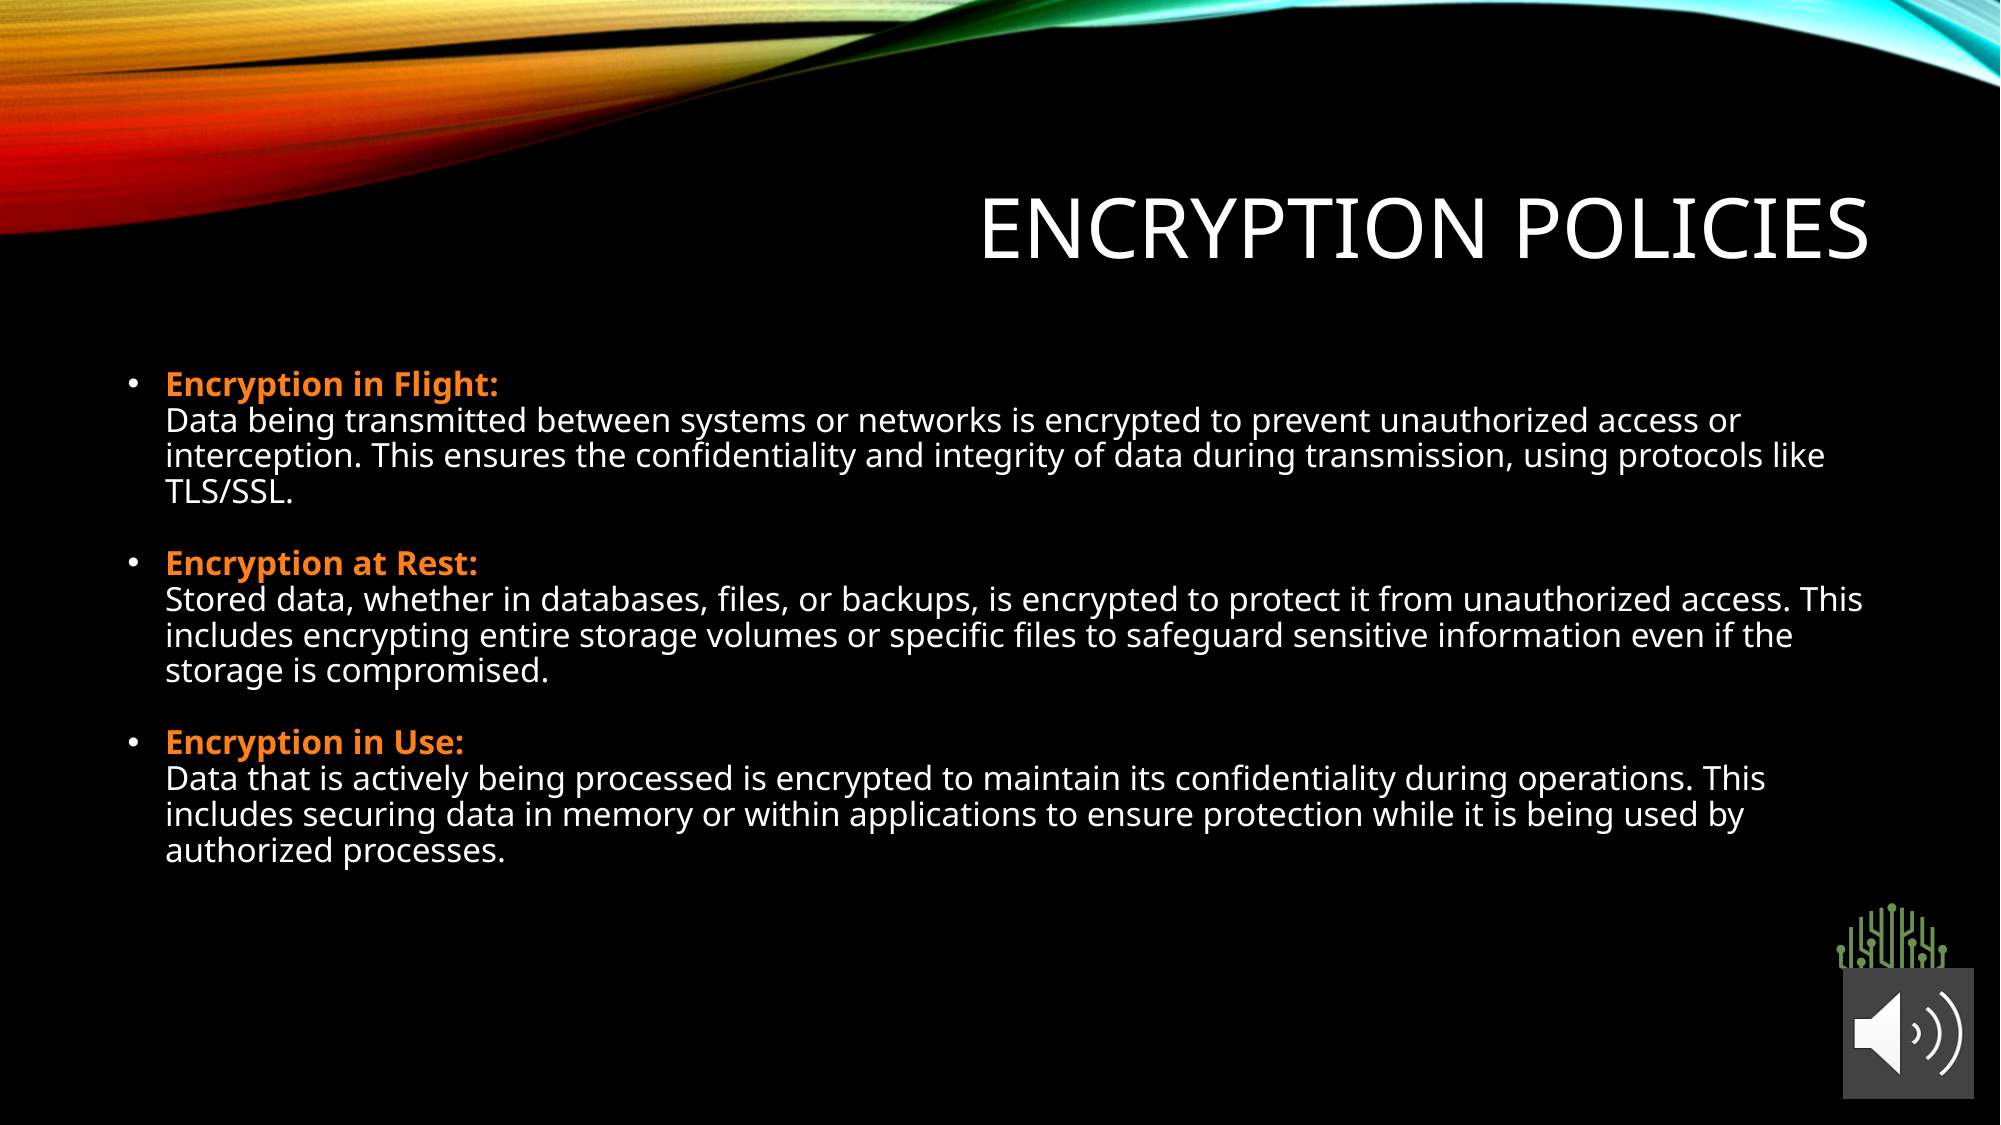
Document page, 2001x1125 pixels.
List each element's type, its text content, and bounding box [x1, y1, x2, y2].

list Encryption in Flight: Data being transmitted between systems or networks is encrypted to prevent unauthorized access or interception. This ensures the confidentiality and integrity of data during transmission, using protocols like TLS/SSL. Encryption at Rest: Stored data, whether in databases, files, or backups, is encrypted to protect it from unauthorized access. This includes encrypting entire storage volumes or specific files to safeguard sensitive information even if the storage is compromised. Encryption in Use: Data that is actively being processed is encrypted to maintain its confidentiality during operations. This includes securing data in memory or within applications to ensure protection while it is being used by authorized processes. [112, 360, 1888, 1021]
title ENCRYPTION POLICIES [474, 125, 1888, 338]
picture [0, 0, 2000, 237]
picture [1817, 892, 1976, 1101]
